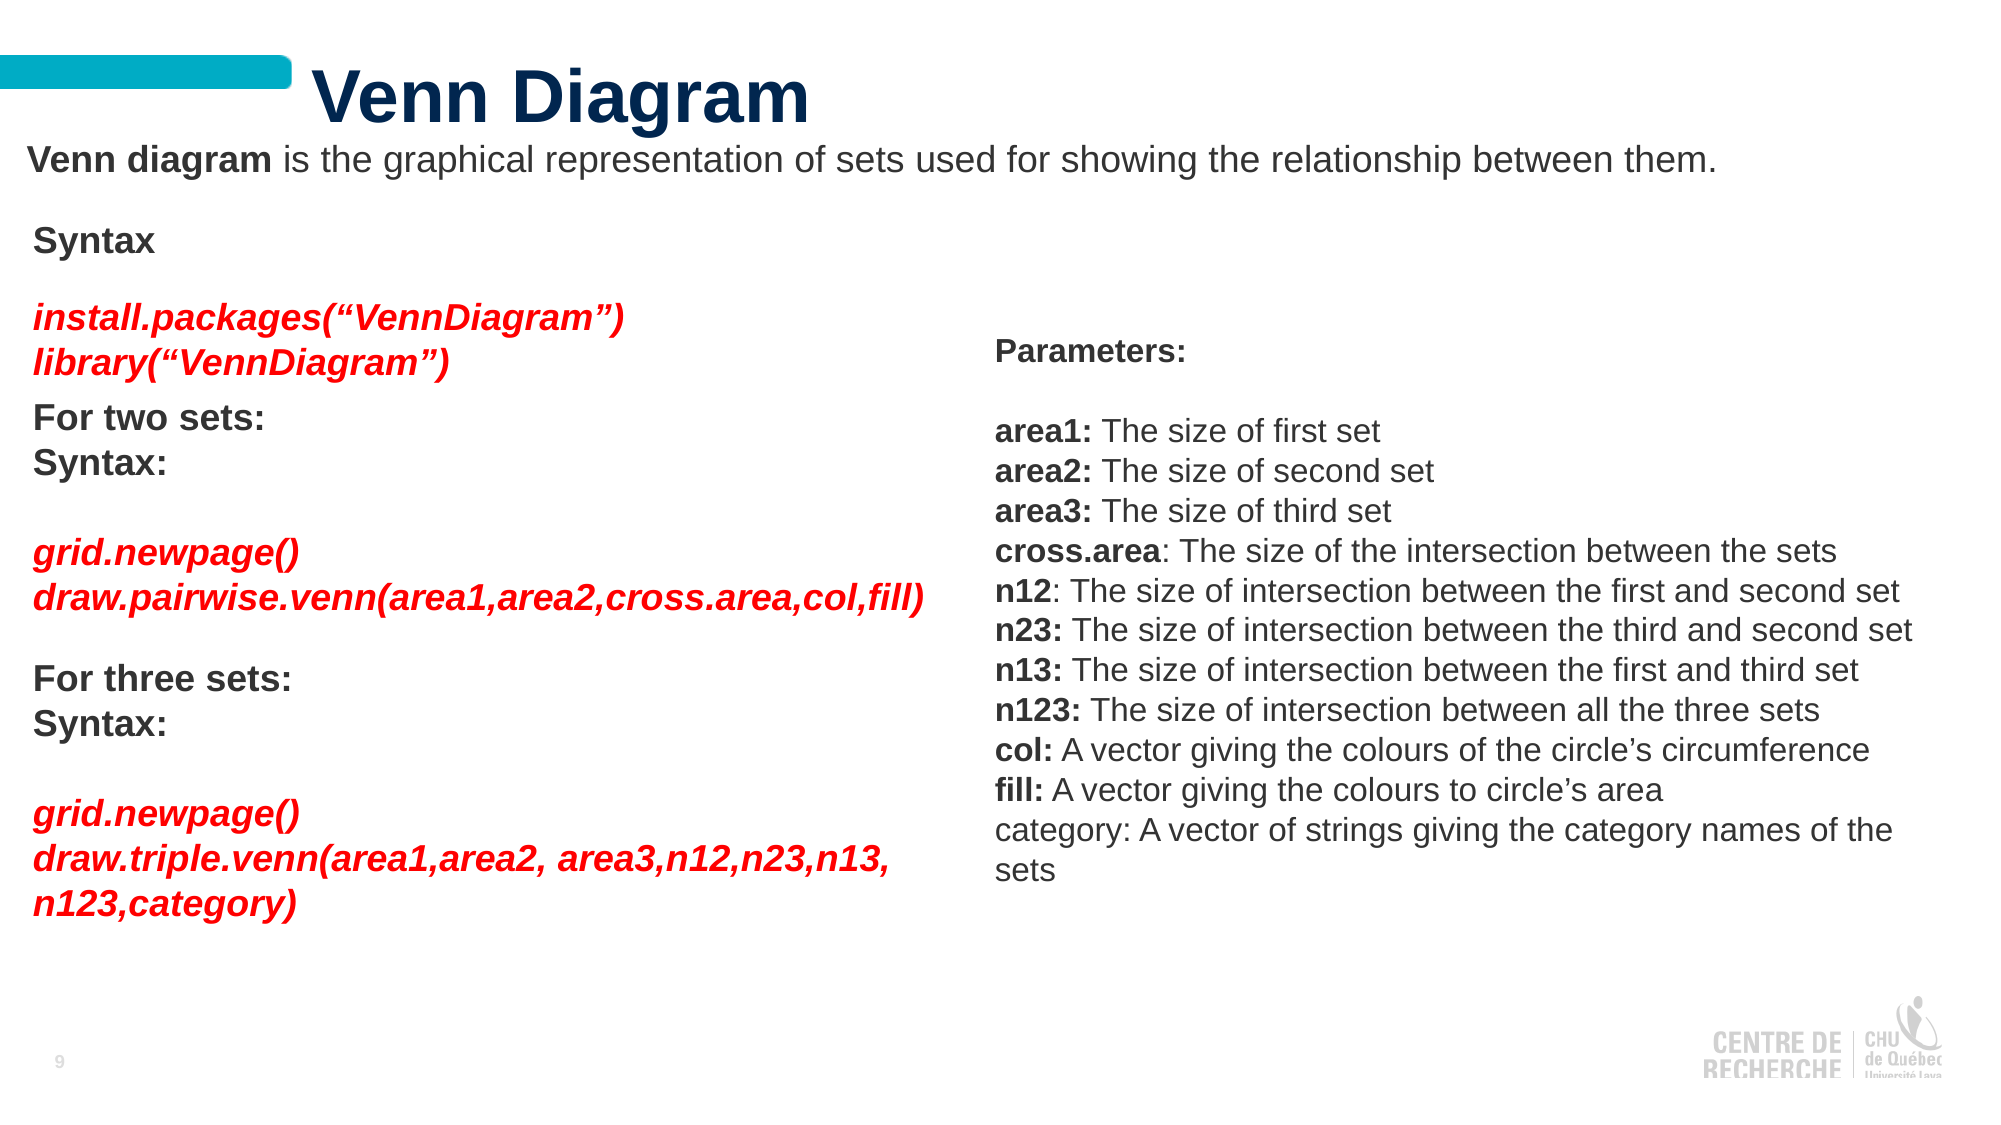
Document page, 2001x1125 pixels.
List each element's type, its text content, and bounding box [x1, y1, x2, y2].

text_box For two sets: Syntax: grid.newpage() draw.pairwise.venn(area1,area2,cross.area,col,fill) [18, 385, 979, 626]
text_box For three sets: Syntax: grid.newpage() draw.triple.venn(area1,area2, area3,n12,n23,n13, n123,category) [18, 646, 933, 932]
text_box Parameters: area1: The size of first set area2: The size of second set area3: The size of third set cross.area: The size of the intersection between the sets n12: The size of intersection between the first and second set n23: The size of intersection between the third and second set n13: The size of intersection between the first and third set n123: The size of intersection between all the three sets col: A vector giving the colours of the circle’s circumference fill: A vector giving the colours to circle’s area category: A vector of strings giving the category names of the sets [979, 321, 1959, 896]
title Venn Diagram [311, 56, 821, 127]
text_box install.packages(“VennDiagram”) library(“VennDiagram”) [18, 285, 1019, 385]
text_box Venn diagram is the graphical representation of sets used for showing the relationship between them. [11, 127, 1767, 187]
text_box Syntax [18, 208, 217, 268]
slide_number 9 [54, 1050, 107, 1080]
